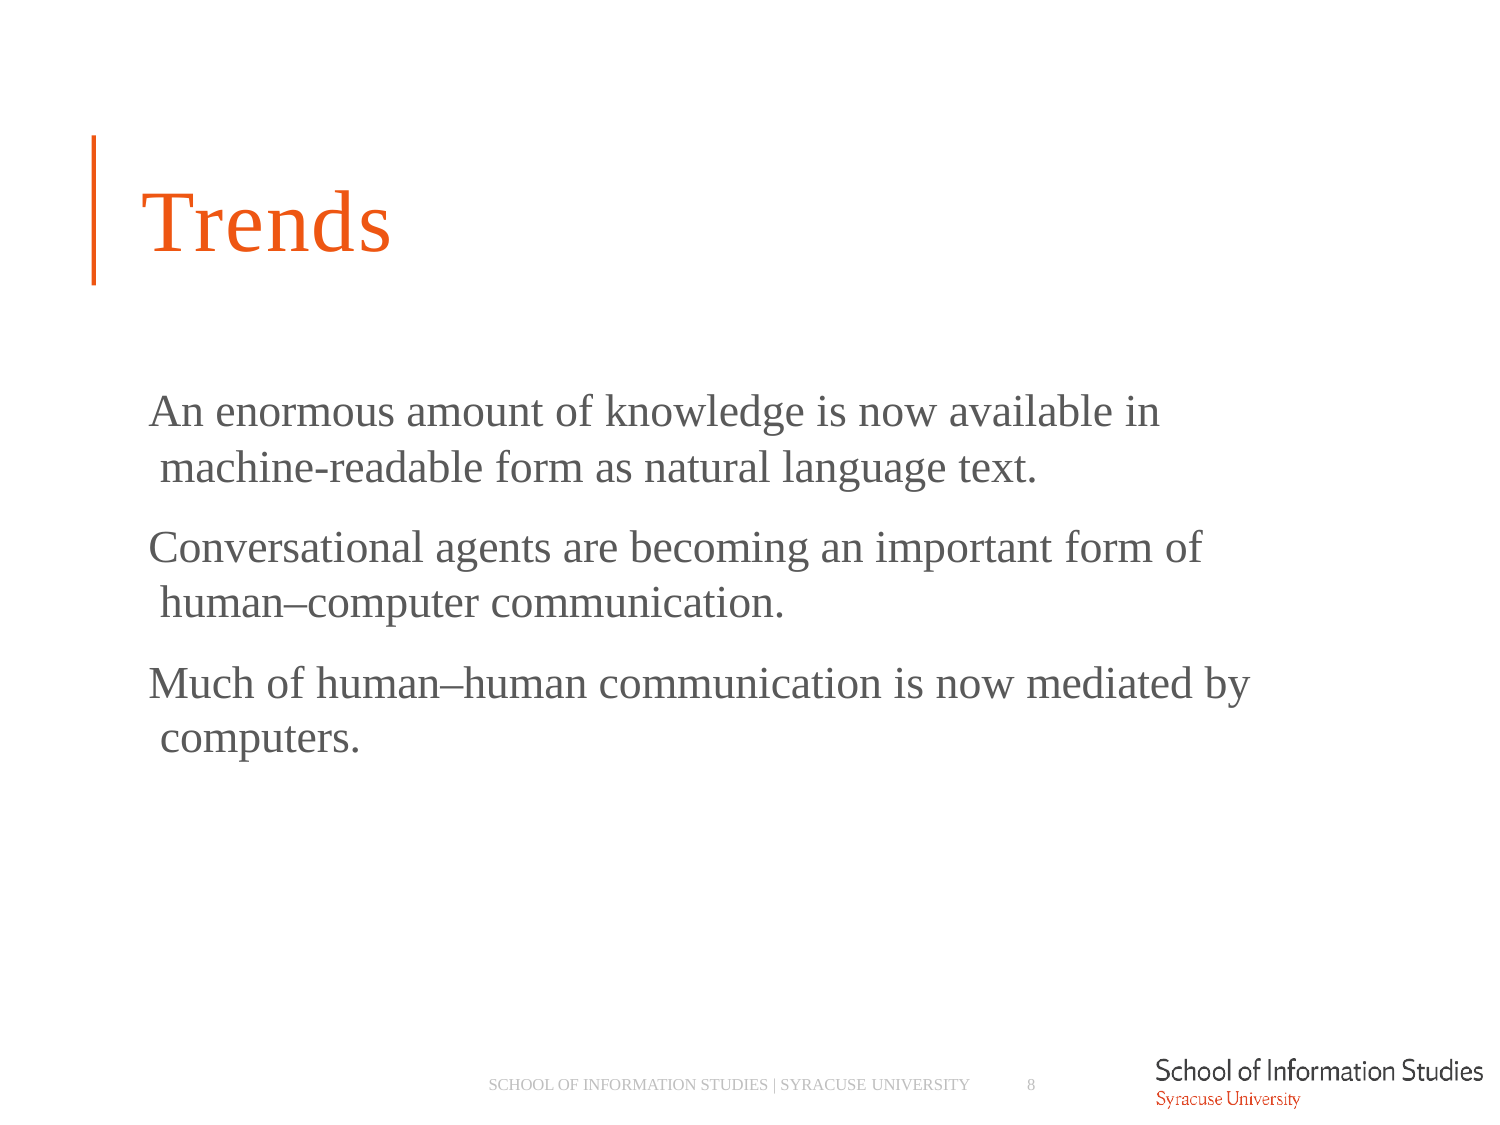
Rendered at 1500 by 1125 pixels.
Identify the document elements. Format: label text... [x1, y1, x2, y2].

picture [1156, 1058, 1483, 1109]
slide_number 8 [1020, 1073, 1042, 1125]
title Trends [138, 162, 394, 353]
text_box An enormous amount of knowledge is now available in machine-readable form as natural language text. Conversational agents are becoming an important form of human–computer communication. Much of human–human communication is now mediated by computers. [146, 378, 1257, 762]
footer SCHOOL OF INFORMATION STUDIES | SYRACUSE UNIVERSITY [486, 1073, 979, 1125]
